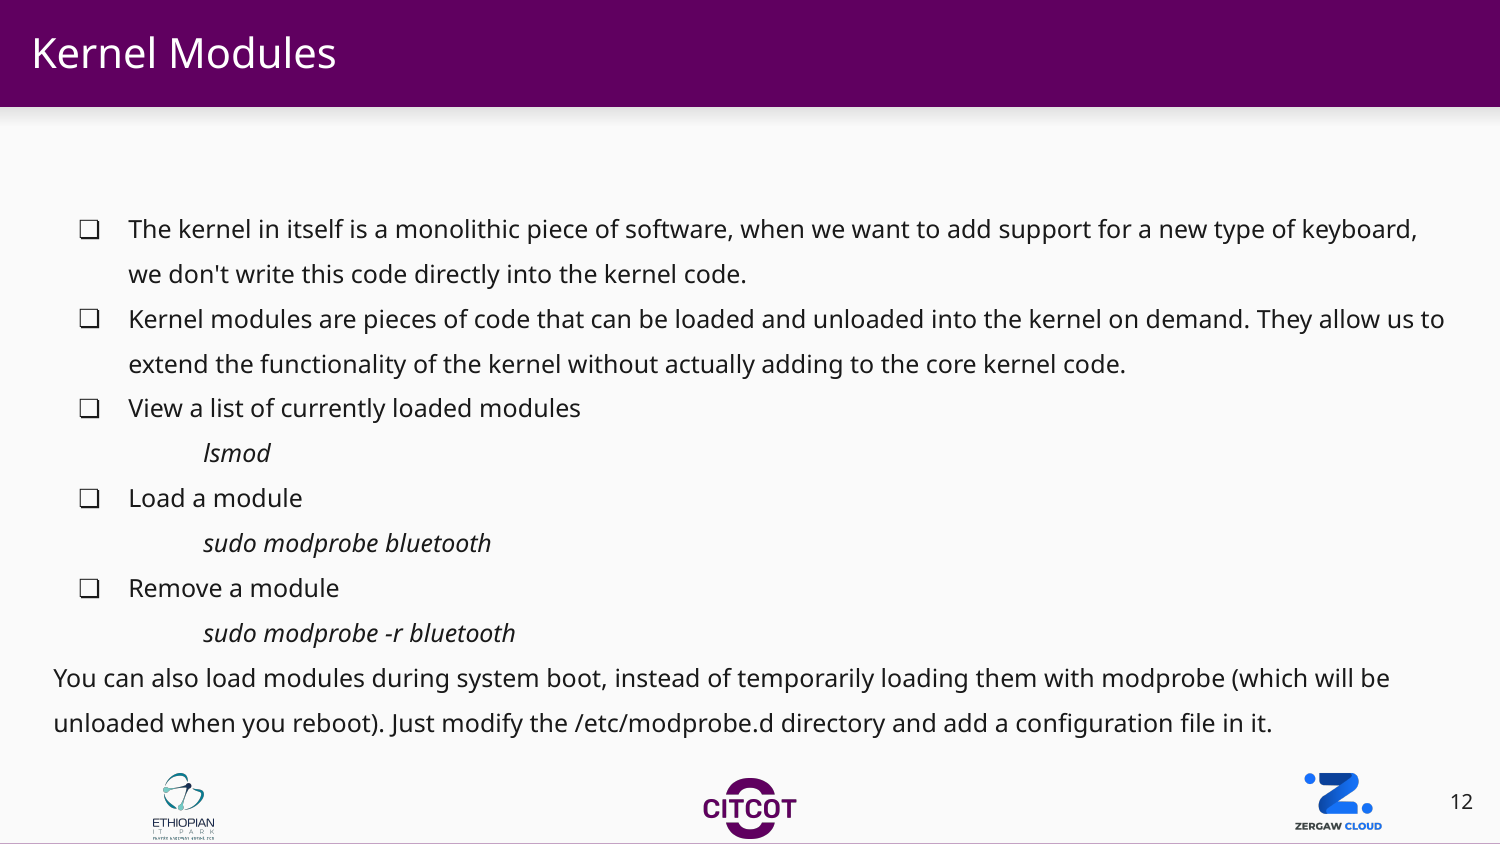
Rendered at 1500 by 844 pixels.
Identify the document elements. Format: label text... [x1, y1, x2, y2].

picture [1295, 771, 1382, 835]
slide_number ‹#› [1398, 770, 1489, 835]
picture [153, 773, 214, 840]
picture [701, 778, 799, 839]
list The kernel in itself is a monolithic piece of software, when we want to add support for a new type of keyboard, we don't write this code directly into the kernel code. Kernel modules are pieces of code that can be loaded and unloaded into the kernel on demand. They allow us to extend the functionality of the kernel without actually adding to the core kernel code. View a list of currently loaded modules lsmod Load a module sudo modprobe bluetooth Remove a module sudo modprobe -r bluetooth You can also load modules during system boot, instead of temporarily loading them with modprobe (which will be unloaded when you reboot). Just modify the /etc/modprobe.d directory and add a configuration file in it. [38, 135, 1465, 771]
title Kernel Modules [16, 2, 1464, 102]
